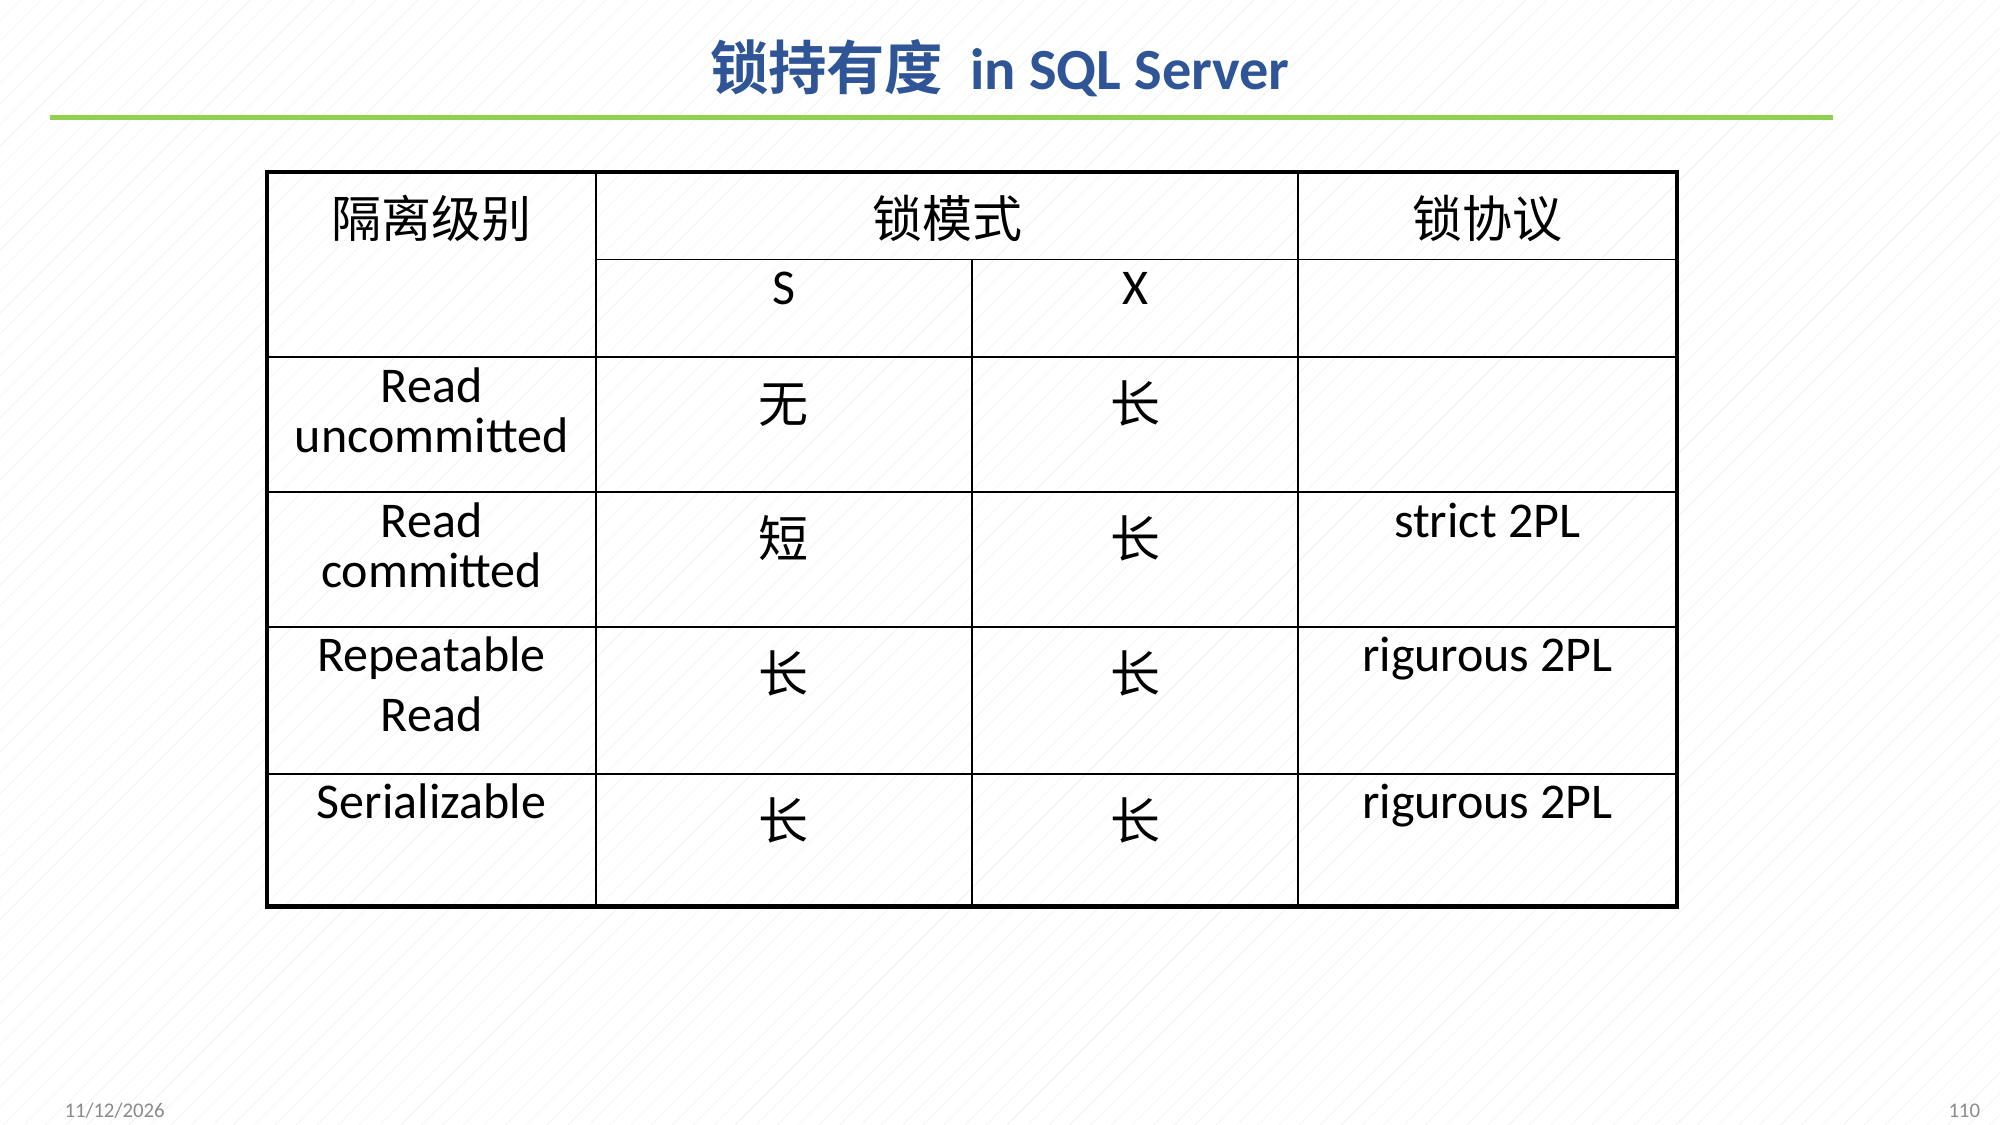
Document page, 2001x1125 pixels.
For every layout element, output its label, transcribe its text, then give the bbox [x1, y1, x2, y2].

table_cell 长 [973, 628, 1297, 773]
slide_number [49, 1079, 500, 1125]
table_cell Serializable [269, 775, 595, 904]
table_cell Read uncommitted [269, 358, 595, 491]
table_header 锁协议 [1299, 174, 1675, 259]
slide_number 110 [1545, 1079, 1996, 1125]
table_cell rigurous 2PL [1299, 628, 1675, 773]
table_cell 无 [597, 358, 971, 491]
table_cell 长 [597, 628, 971, 773]
table_cell rigurous 2PL [1299, 775, 1675, 904]
table_cell S [597, 260, 971, 356]
table_header 隔离级别 [269, 174, 595, 356]
table_cell [1299, 358, 1675, 491]
title 锁持有度 in SQL Server [50, 13, 1949, 129]
table_cell strict 2PL [1299, 493, 1675, 626]
table_cell Repeatable Read [269, 628, 595, 773]
table_cell 短 [597, 493, 971, 626]
table_cell 长 [973, 775, 1297, 904]
table_cell [1299, 260, 1675, 356]
table_cell 长 [973, 493, 1297, 626]
table_cell X [973, 260, 1297, 356]
table_cell 长 [597, 775, 971, 904]
table_cell Read committed [269, 493, 595, 626]
table_cell 长 [973, 358, 1297, 491]
table_header 锁模式 [597, 174, 1297, 259]
